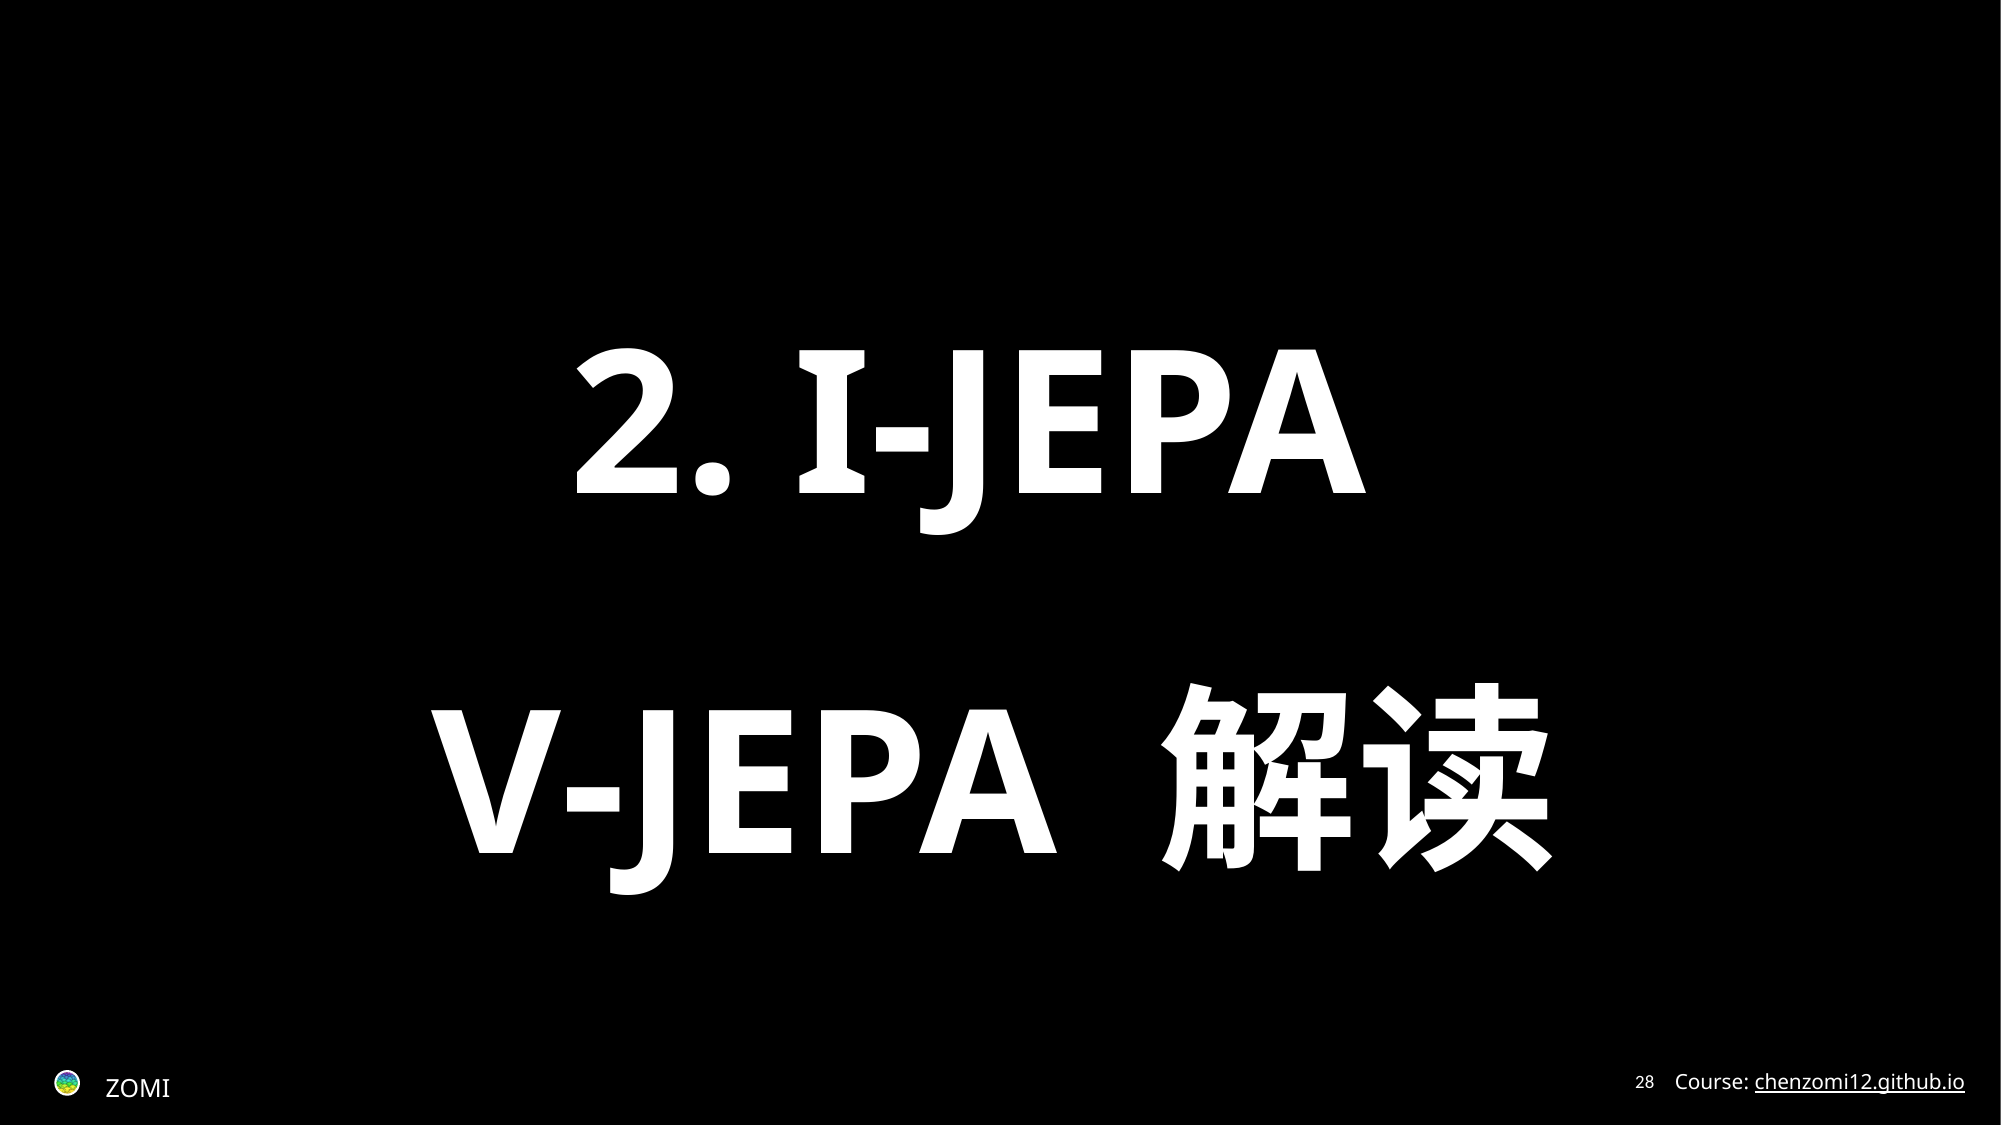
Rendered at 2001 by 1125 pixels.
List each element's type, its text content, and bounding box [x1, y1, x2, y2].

list 2. I-JEPA V-JEPA 解读 [79, 80, 1910, 986]
picture [57, 1073, 77, 1093]
